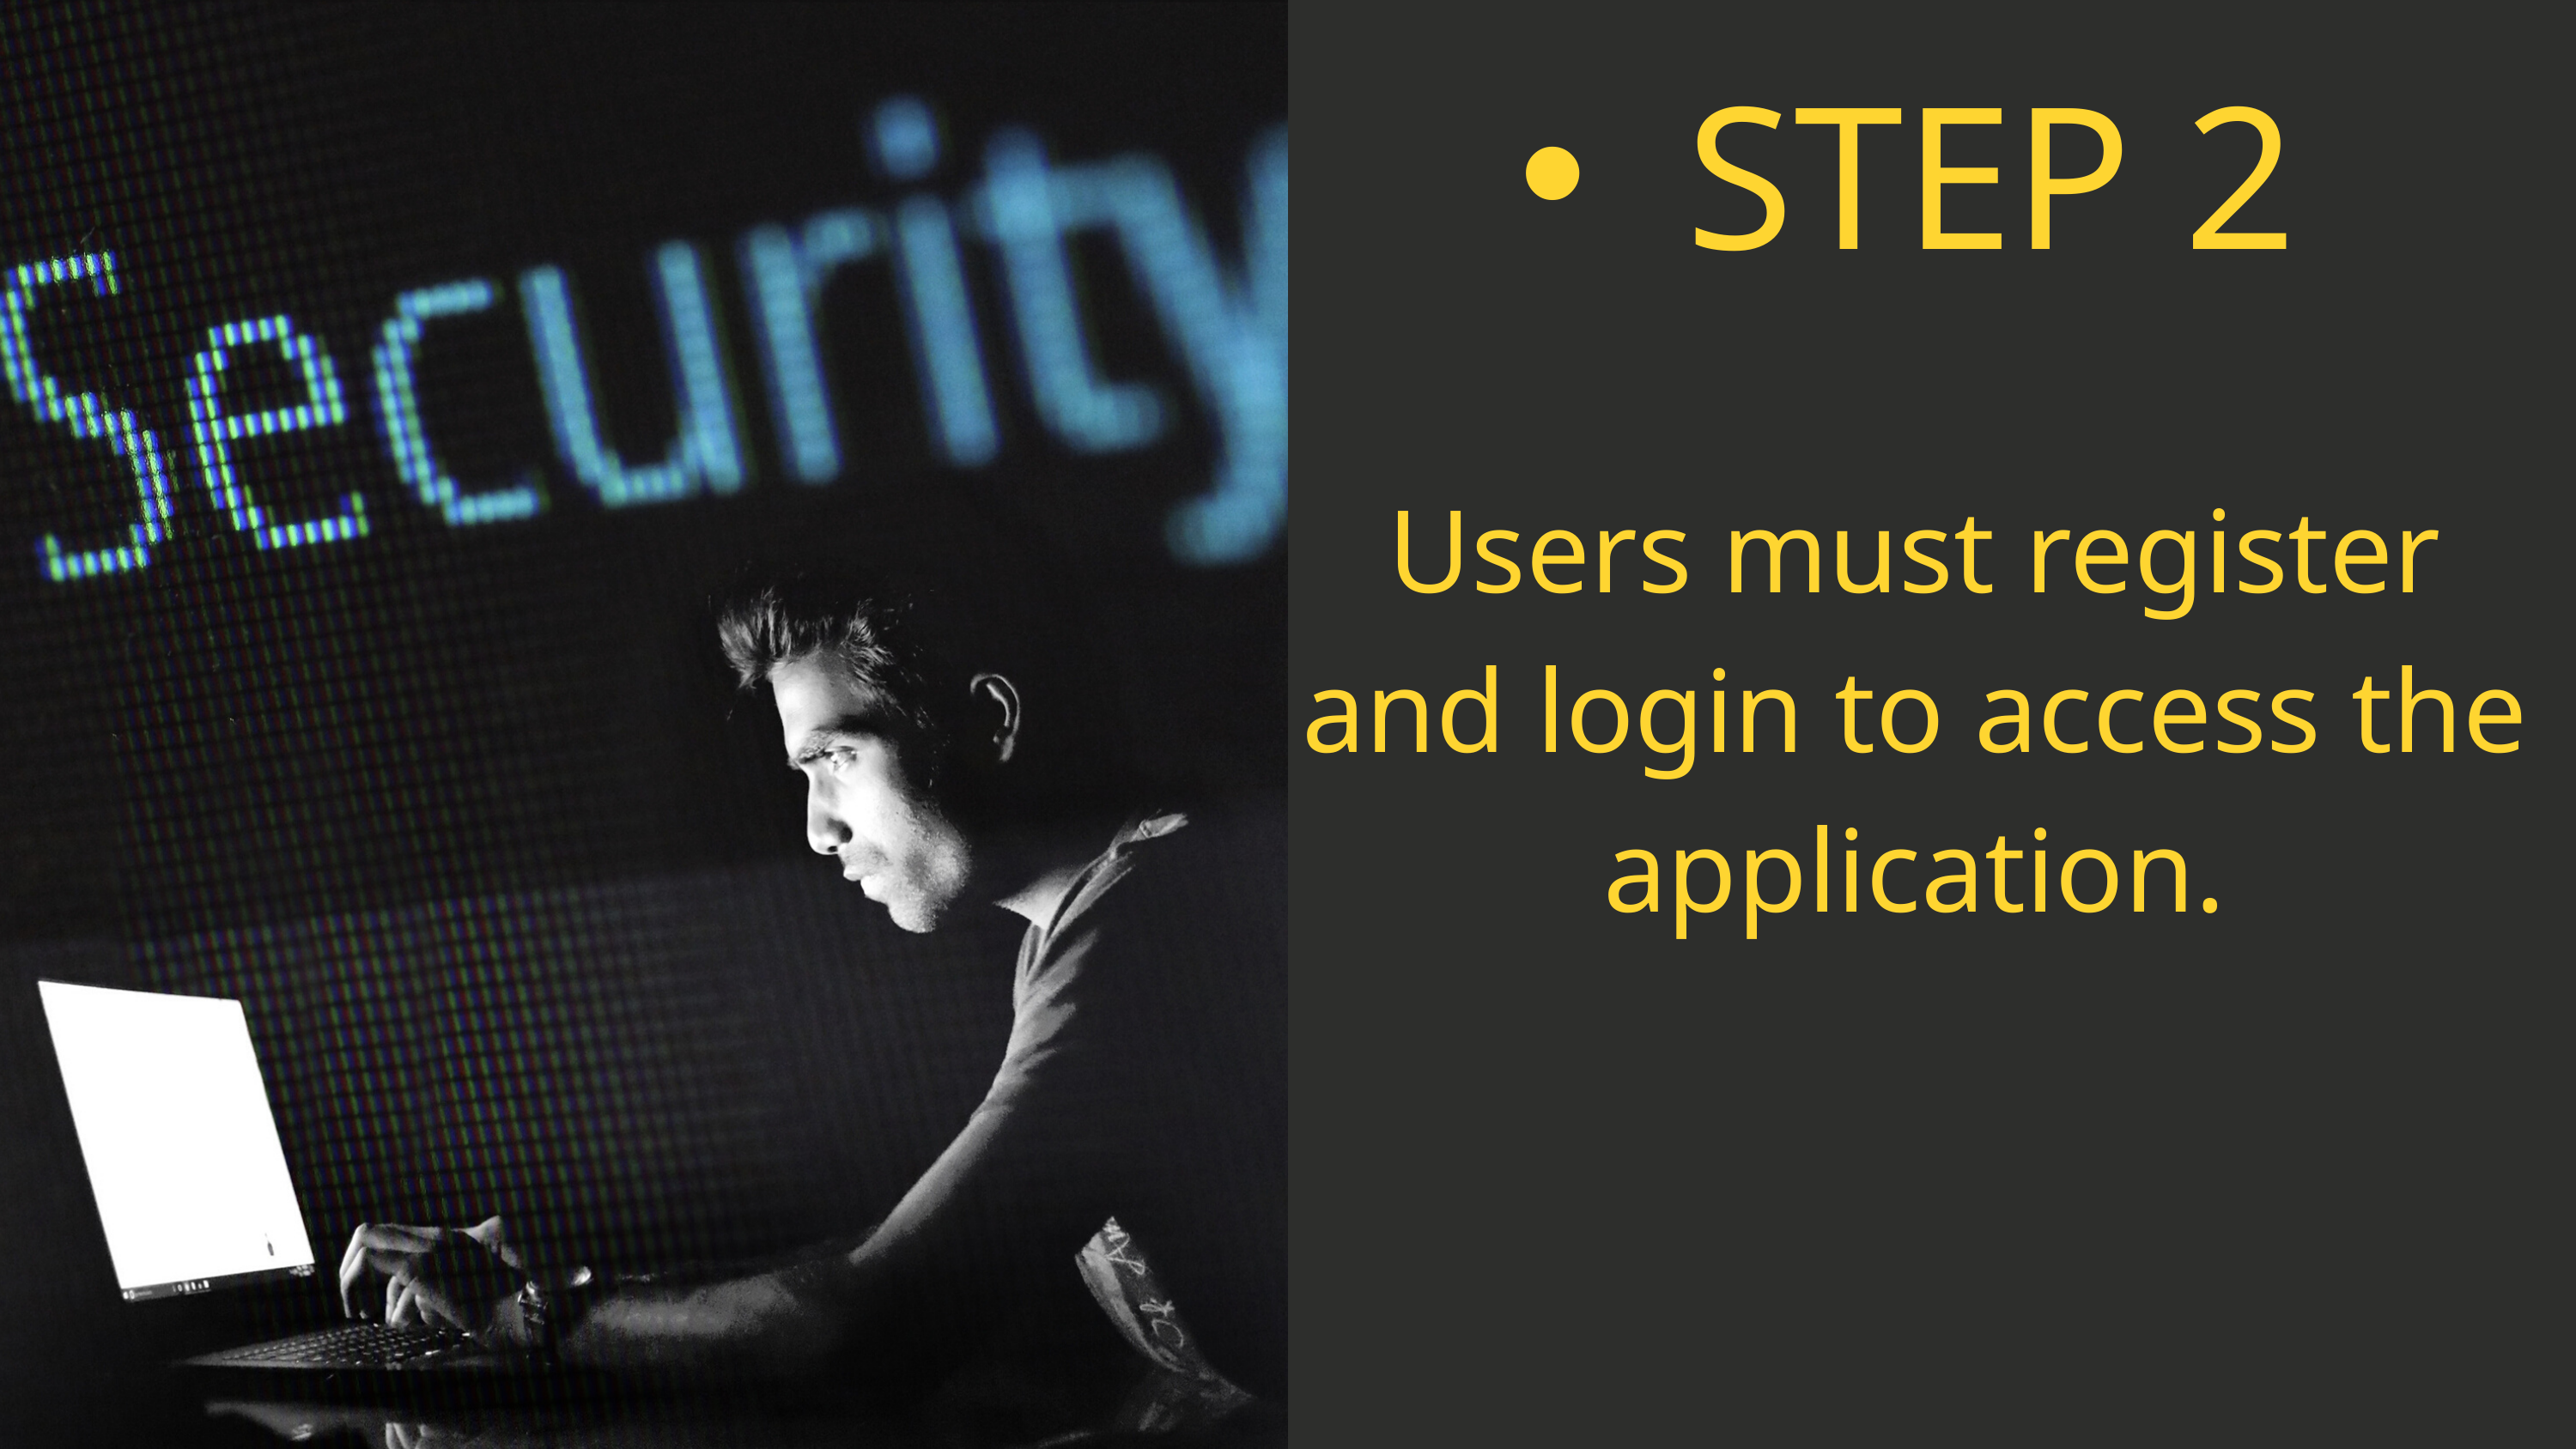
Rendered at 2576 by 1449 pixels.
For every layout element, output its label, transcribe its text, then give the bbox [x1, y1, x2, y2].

text_box Users must register and login to access the application. [1291, 455, 2543, 936]
text_box STEP 2 [1352, 92, 2576, 289]
picture [0, 0, 1288, 1449]
text_box [1288, 0, 2576, 1449]
